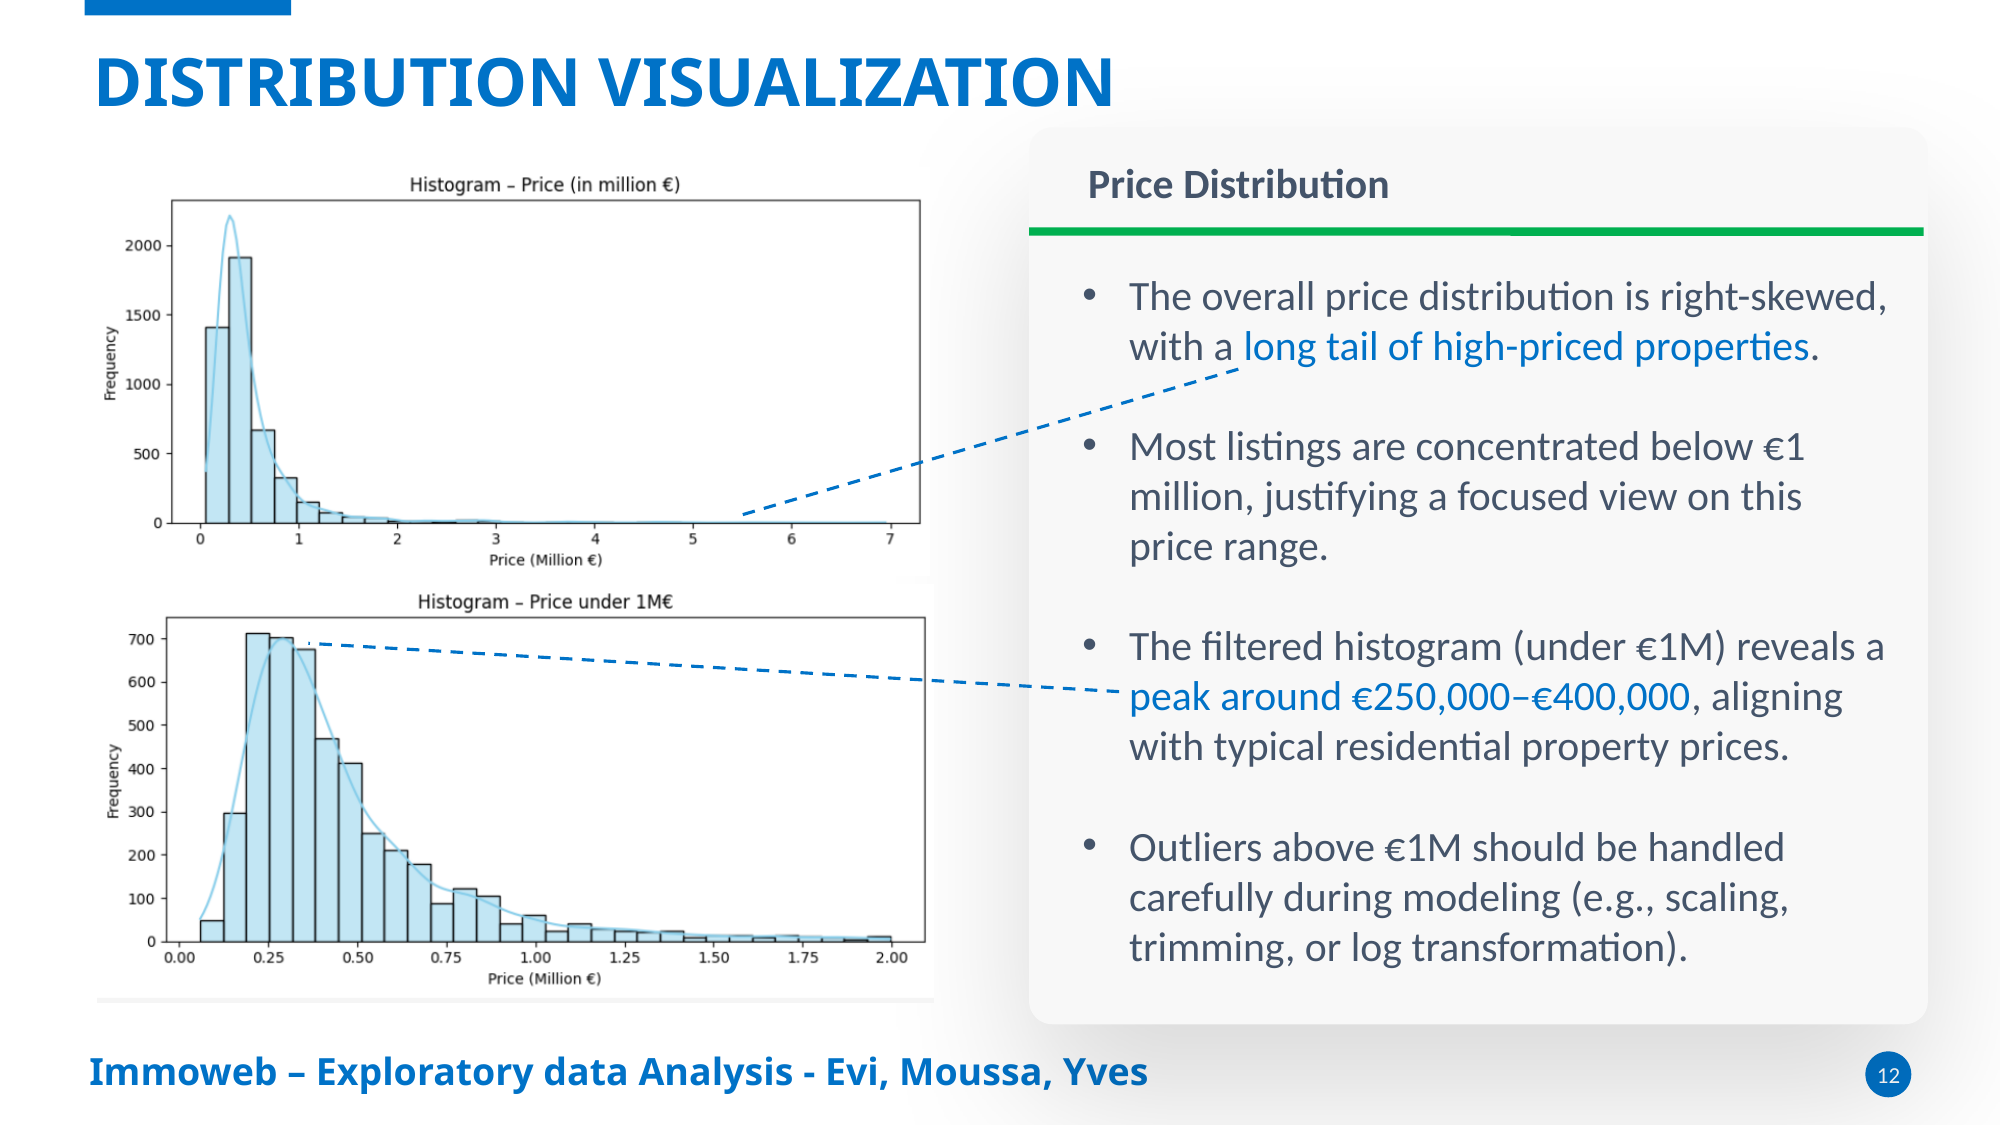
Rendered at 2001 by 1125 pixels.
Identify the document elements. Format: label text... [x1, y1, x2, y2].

picture [93, 167, 930, 576]
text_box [741, 369, 1239, 515]
text_box The overall price distribution is right-skewed, with a long tail of high-priced properties. Most listings are concentrated below €1 million, justifying a focused view on this price range. The filtered histogram (under €1M) reveals a peak around €250,000–€400,000, aligning with typical residential property prices. Outliers above €1M should be handled carefully during modeling (e.g., scaling, trimming, or log transformation). [1067, 261, 1907, 977]
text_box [308, 643, 1120, 692]
title Distribution visualization [78, 0, 1922, 187]
text_box [1029, 127, 1928, 1025]
text_box Price Distribution [1073, 149, 1631, 215]
picture [96, 584, 934, 1003]
